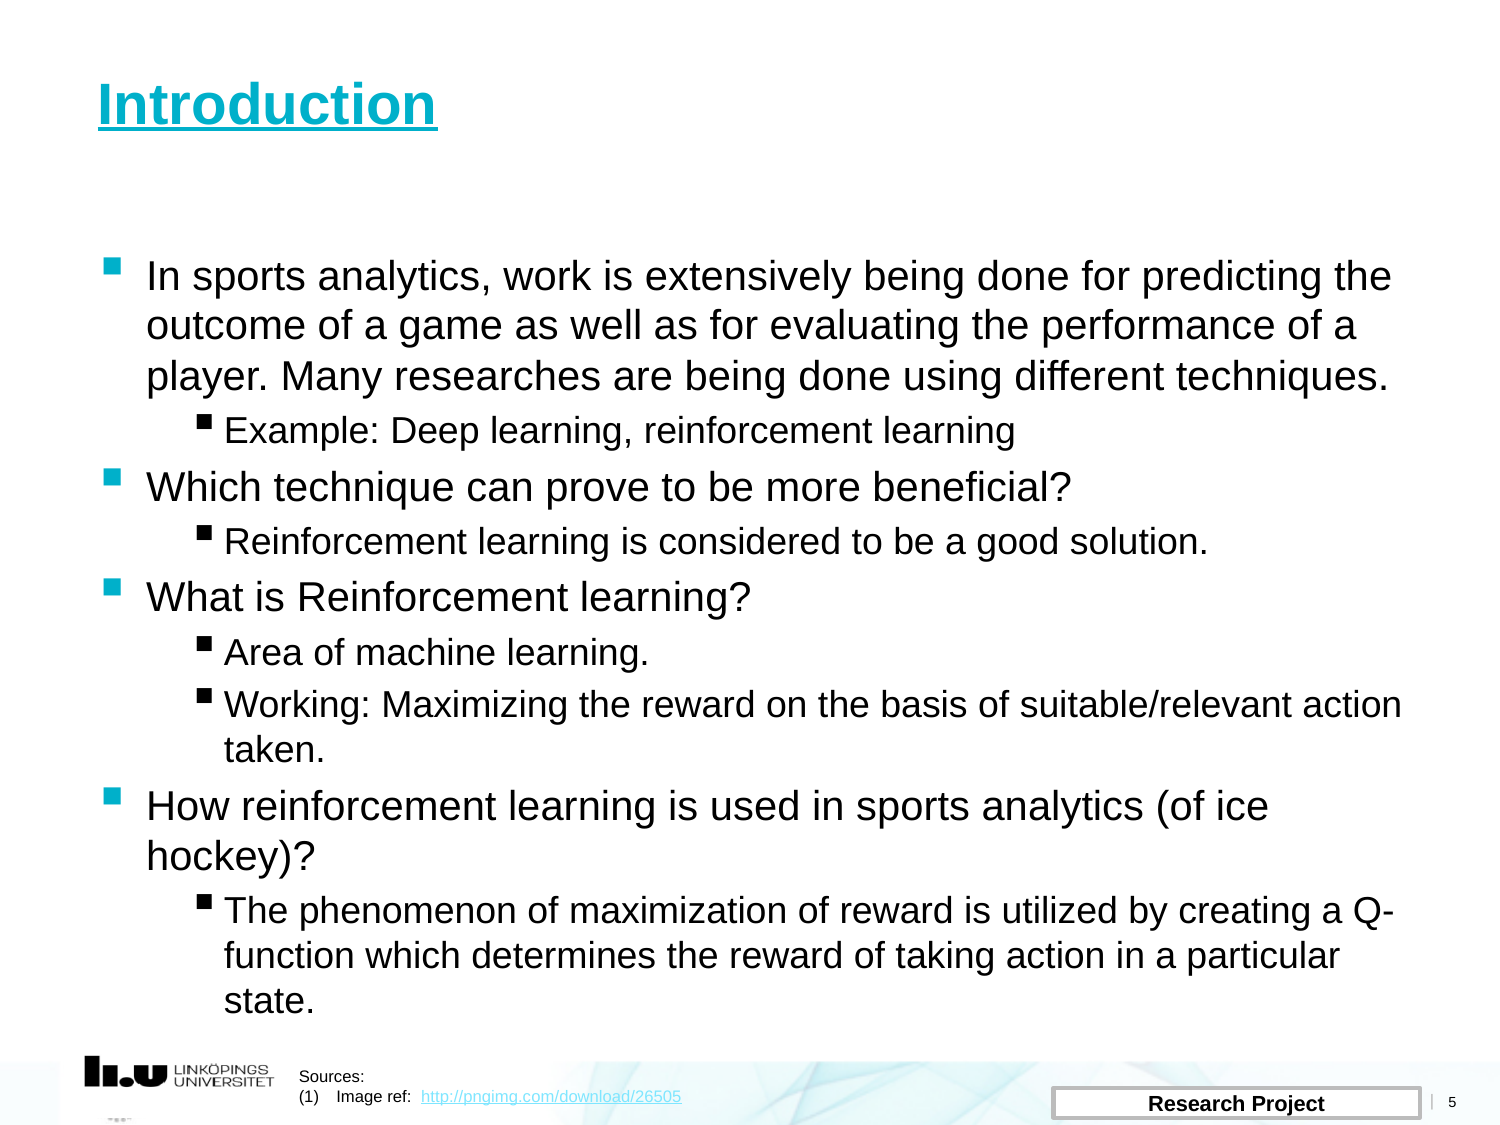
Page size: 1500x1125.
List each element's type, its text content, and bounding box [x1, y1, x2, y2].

text_box Research Project [1051, 1086, 1422, 1120]
list In sports analytics, work is extensively being done for predicting the outcome of a game as well as for evaluating the performance of a player. Many researches are being done using different techniques. Example: Deep learning, reinforcement learning Which technique can prove to be more beneficial? Reinforcement learning is considered to be a good solution. What is Reinforcement learning? Area of machine learning. Working: Maximizing the reward on the basis of suitable/relevant action taken. How reinforcement learning is used in sports analytics (of ice hockey)? The phenomenon of maximization of reward is utilized by creating a Q-function which determines the reward of taking action in a particular state. [83, 240, 1451, 1045]
picture [0, 1034, 1500, 1125]
text_box Sources: Image ref: http://pngimg.com/download/26505 [294, 1064, 1137, 1107]
text_box Introduction [82, 58, 1446, 156]
